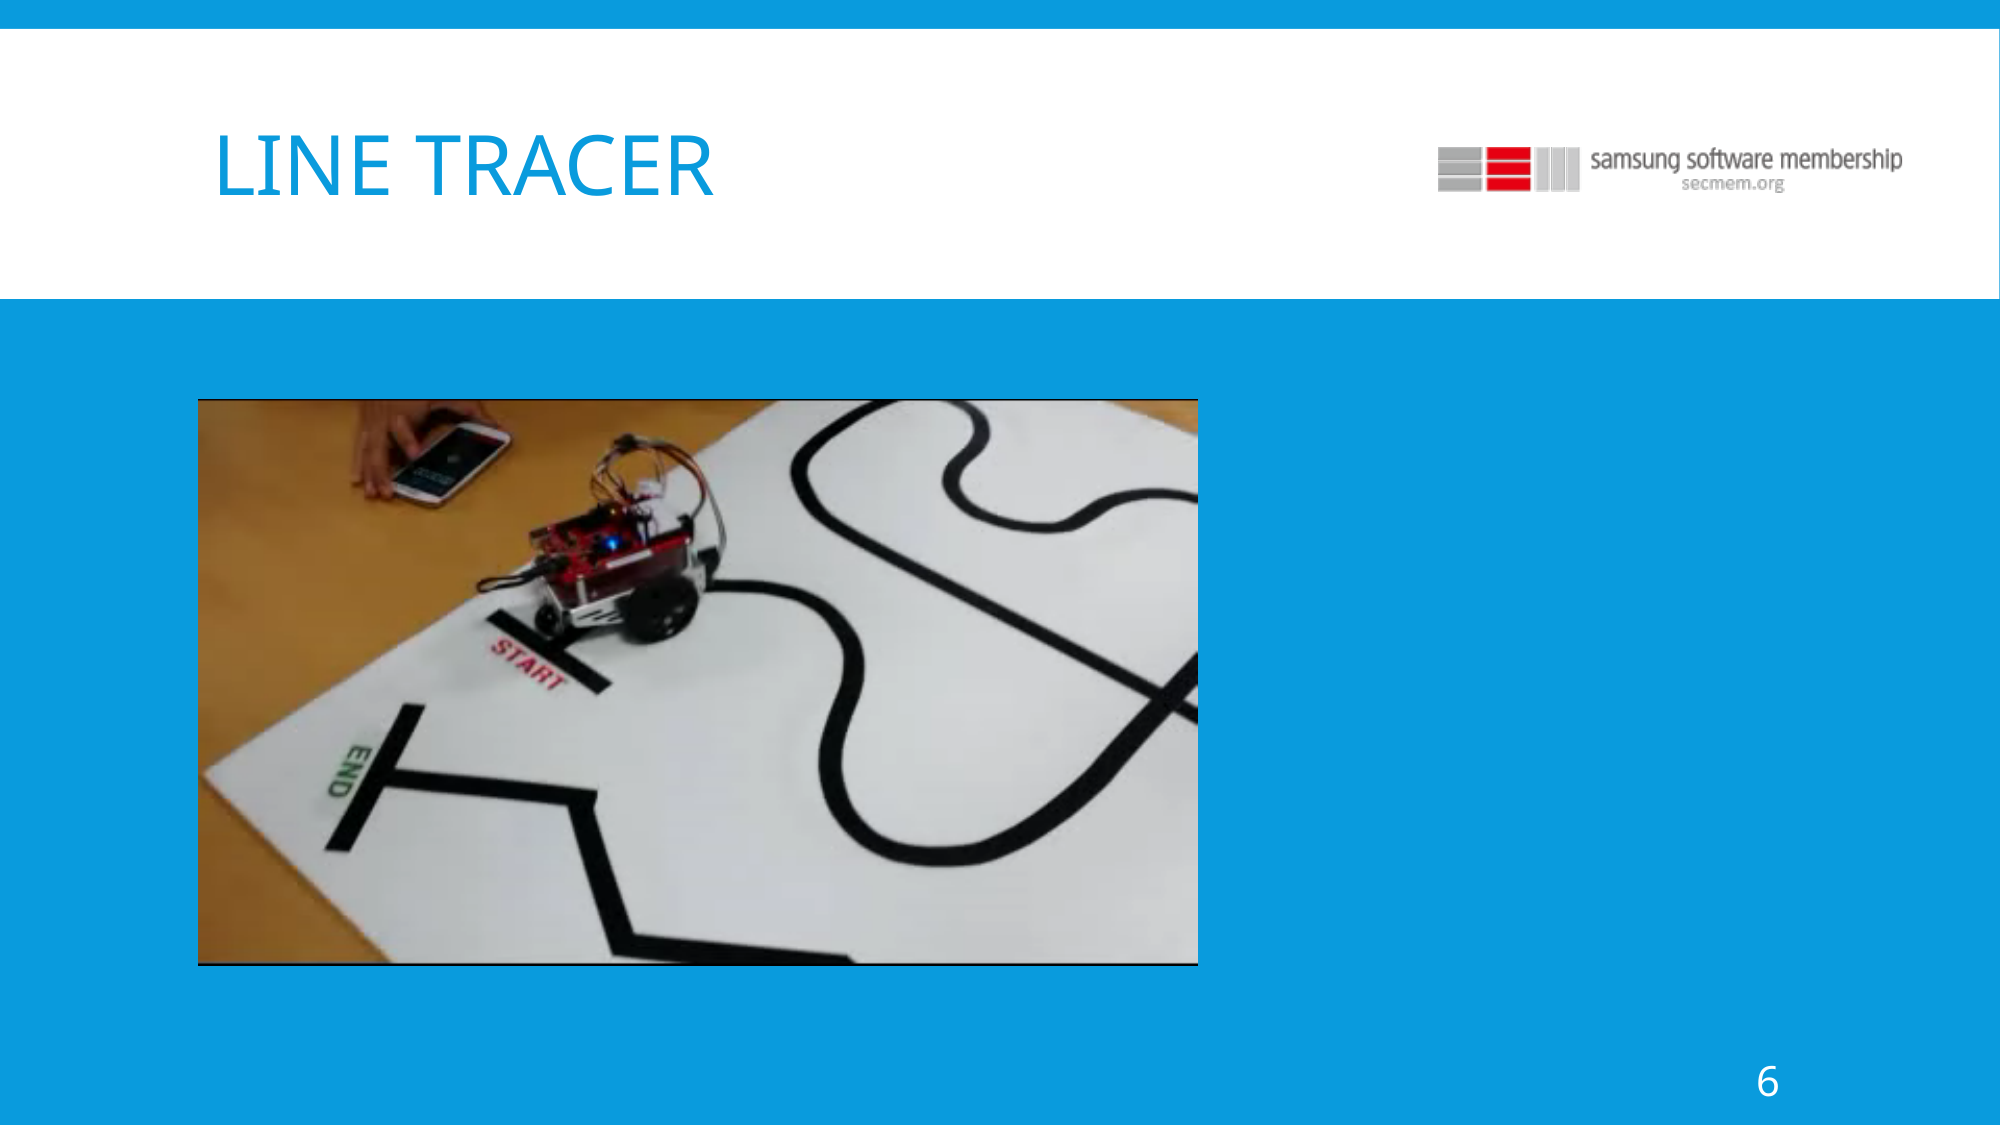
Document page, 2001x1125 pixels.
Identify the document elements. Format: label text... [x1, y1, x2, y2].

slide_number 6 [1748, 1053, 1904, 1114]
title Line Tracer [197, 46, 1803, 295]
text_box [197, 398, 1199, 967]
picture [1803, 147, 1904, 193]
